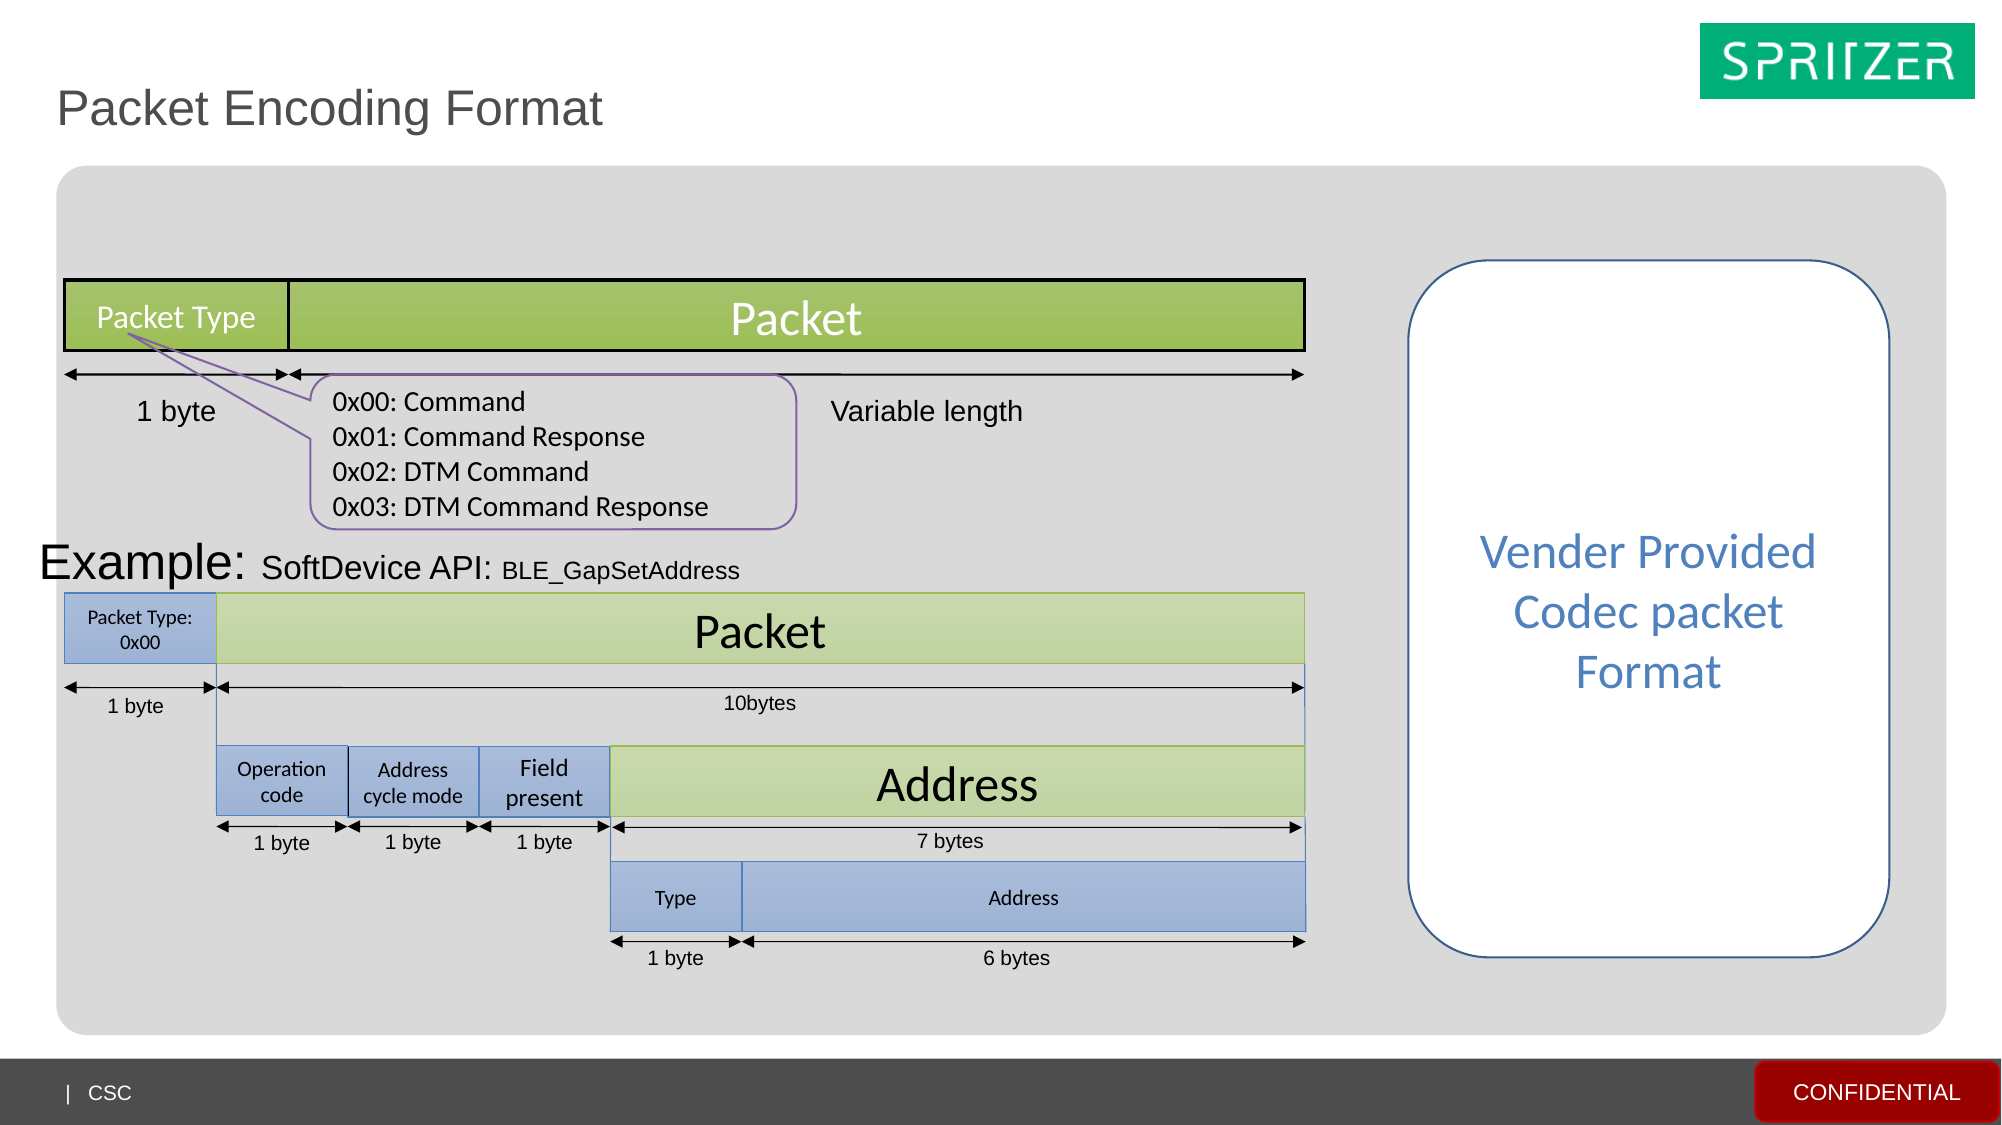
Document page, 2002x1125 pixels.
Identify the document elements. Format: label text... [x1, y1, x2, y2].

text_box 1 byte [136, 392, 217, 428]
text_box [998, 821, 1302, 834]
text_box Vender Provided Codec packet Format [1408, 260, 1890, 958]
text_box [776, 368, 1305, 381]
text_box Variable length [830, 392, 1024, 428]
text_box Packet Type [64, 279, 288, 351]
text_box [64, 368, 198, 381]
text_box Packet Type: 0x00 [64, 593, 216, 664]
text_box [217, 681, 1304, 694]
text_box 7 bytes [916, 827, 998, 853]
text_box 1 byte [253, 829, 311, 855]
text_box Address [610, 745, 1305, 817]
text_box Operation code [216, 745, 348, 816]
text_box Field present [478, 746, 610, 818]
text_box [347, 820, 478, 833]
text_box 1 byte [647, 944, 705, 970]
text_box 1 byte [107, 692, 165, 718]
text_box Packet Encoding Format [56, 46, 1947, 166]
text_box [242, 368, 288, 381]
text_box 6 bytes [983, 944, 1064, 970]
text_box Address cycle mode [347, 746, 478, 818]
text_box Example: SoftDevice API: BLE_GapSetAddress [38, 529, 741, 590]
text_box Address [742, 861, 1306, 932]
text_box 0x00: Command 0x01: Command Response 0x02: DTM Command 0x03: DTM Command Response [127, 333, 797, 530]
text_box Type [610, 861, 742, 932]
text_box [64, 681, 216, 694]
text_box 1 byte [384, 828, 442, 854]
text_box [288, 368, 331, 381]
picture [1700, 23, 1975, 99]
text_box 1 byte [516, 828, 573, 854]
text_box [741, 935, 1306, 948]
text_box 10bytes [723, 689, 797, 715]
text_box [216, 820, 347, 833]
text_box [610, 935, 741, 948]
text_box Packet [216, 593, 1305, 664]
text_box [478, 820, 610, 833]
text_box [612, 821, 916, 834]
text_box Packet [288, 279, 1305, 351]
